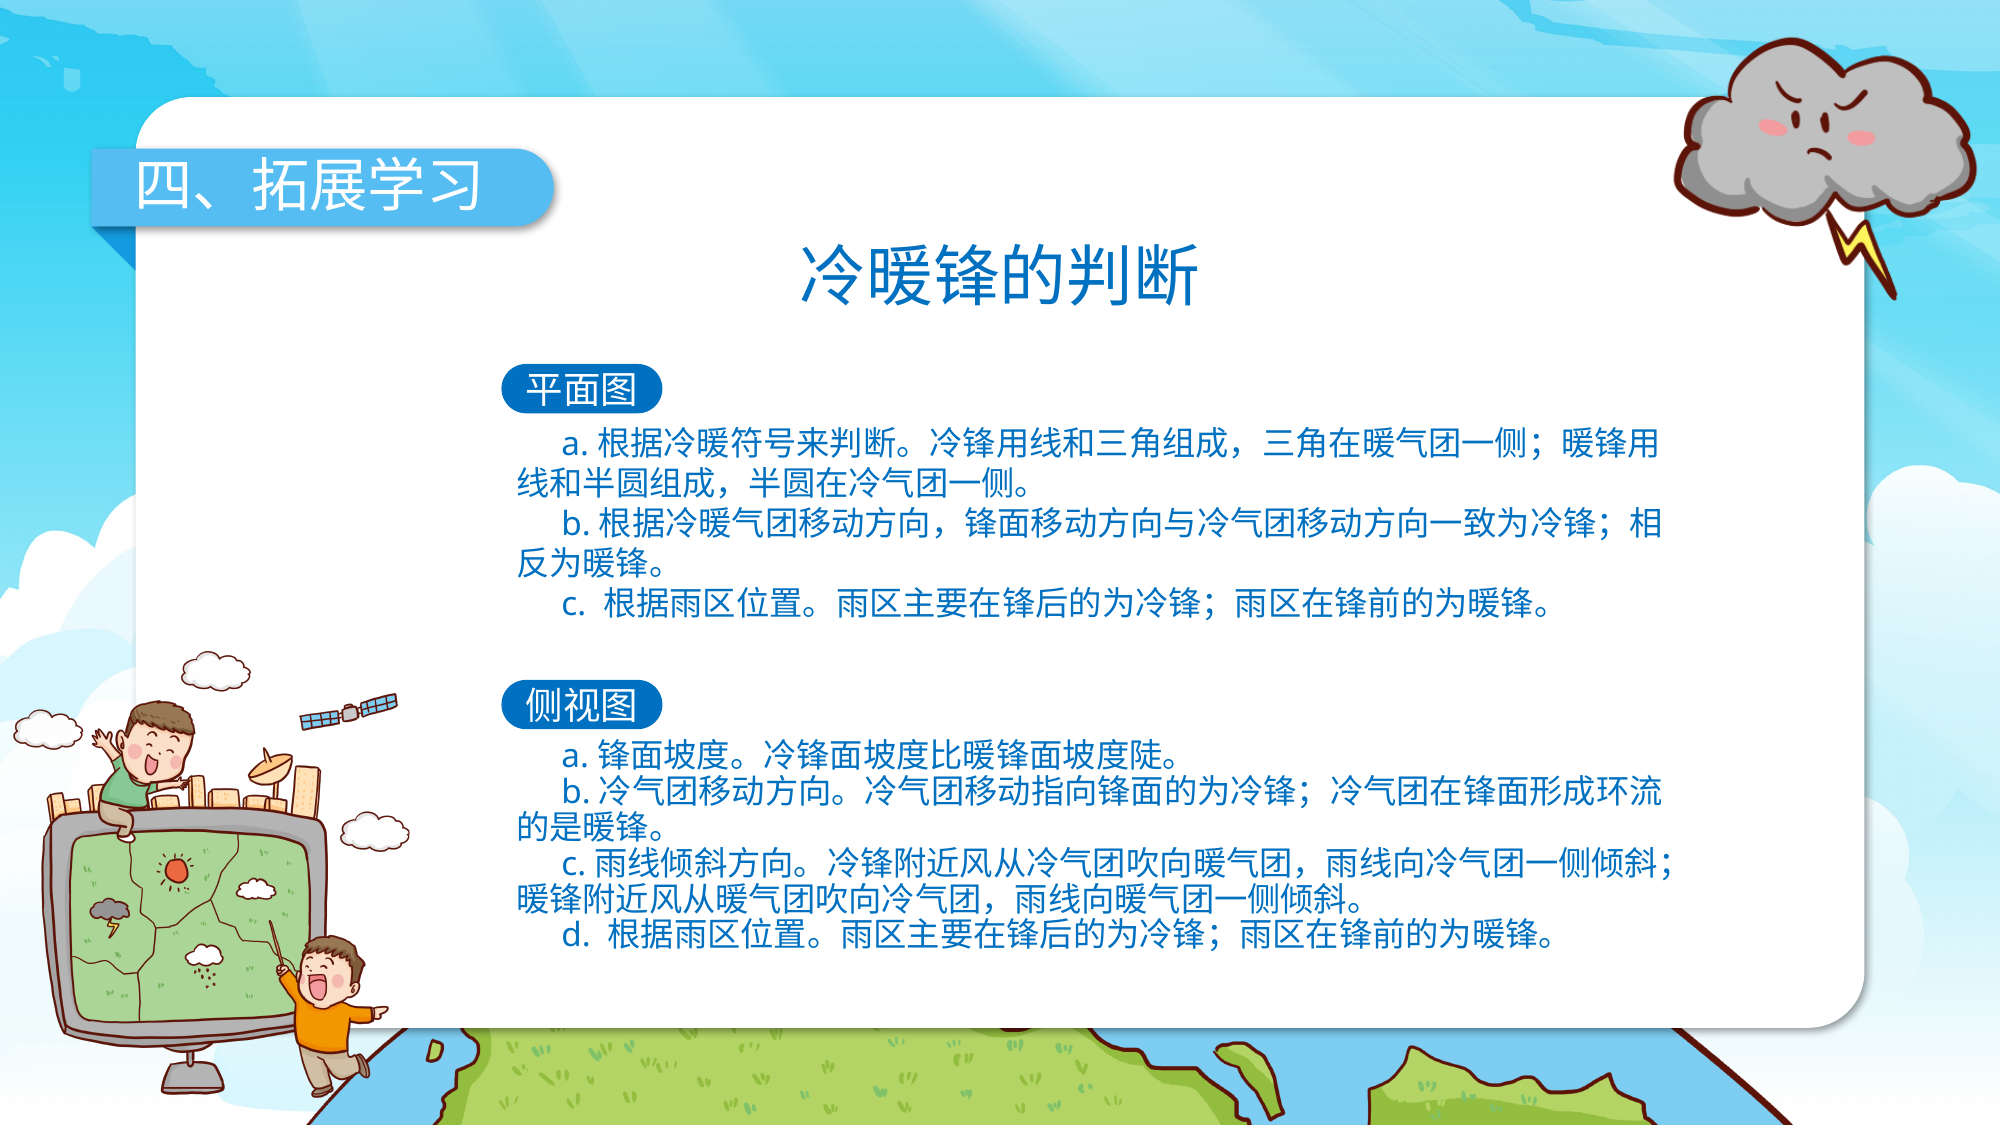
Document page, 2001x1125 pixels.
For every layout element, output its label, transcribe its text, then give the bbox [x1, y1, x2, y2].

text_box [501, 679, 1691, 964]
picture [0, 0, 2001, 1125]
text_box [501, 363, 1691, 631]
text_box 四、拓展学习 [119, 140, 500, 226]
text_box 冷暖锋的判断 [676, 226, 1324, 321]
